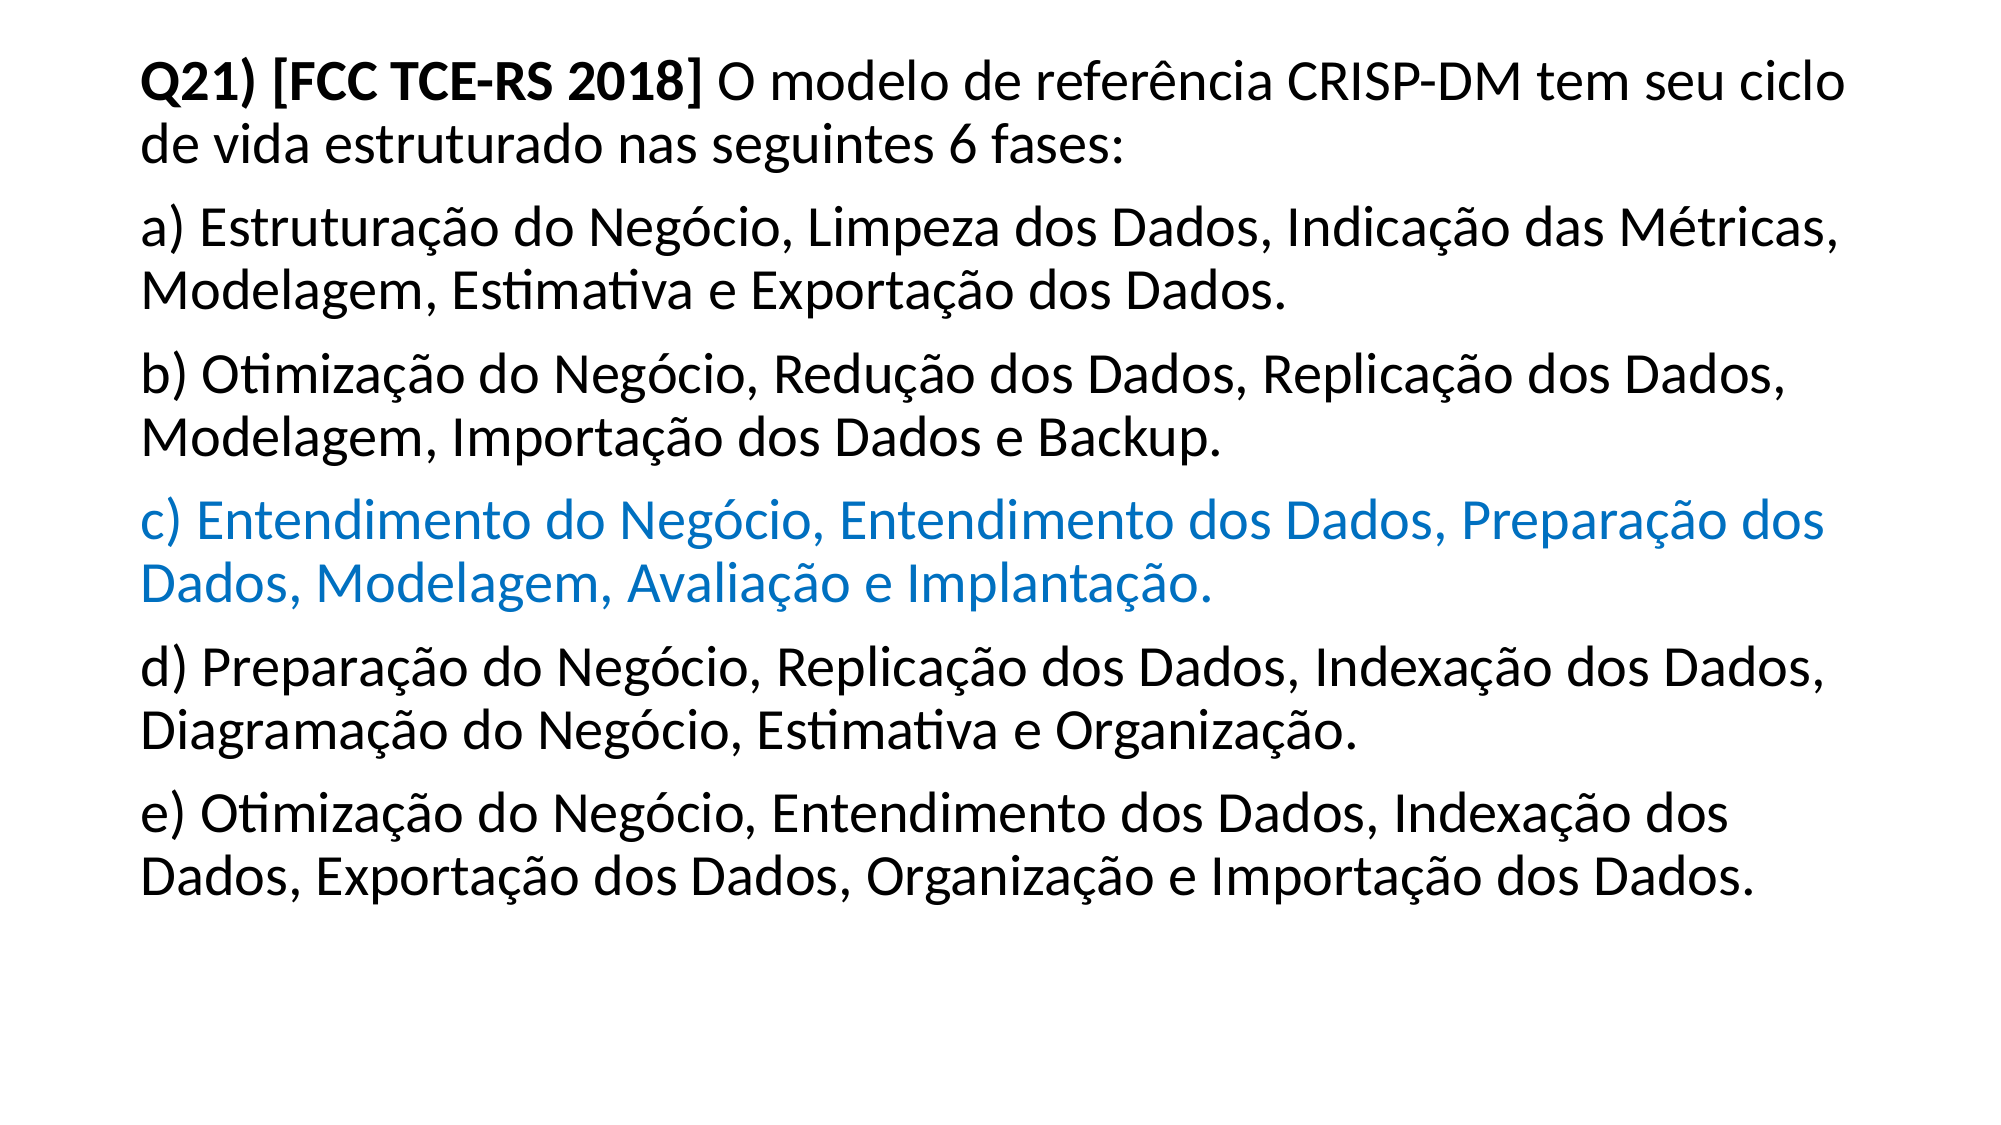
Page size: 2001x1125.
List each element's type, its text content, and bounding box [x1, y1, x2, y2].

list Q21) [FCC TCE-RS 2018] O modelo de referência CRISP-DM tem seu ciclo de vida estruturado nas seguintes 6 fases: a) Estruturação do Negócio, Limpeza dos Dados, Indicação das Métricas, Modelagem, Estimativa e Exportação dos Dados. b) Otimização do Negócio, Redução dos Dados, Replicação dos Dados, Modelagem, Importação dos Dados e Backup. c) Entendimento do Negócio, Entendimento dos Dados, Preparação dos Dados, Modelagem, Avaliação e Implantação. d) Preparação do Negócio, Replicação dos Dados, Indexação dos Dados, Diagramação do Negócio, Estimativa e Organização. e) Otimização do Negócio, Entendimento dos Dados, Indexação dos Dados, Exportação dos Dados, Organização e Importação dos Dados. [125, 42, 1875, 1117]
